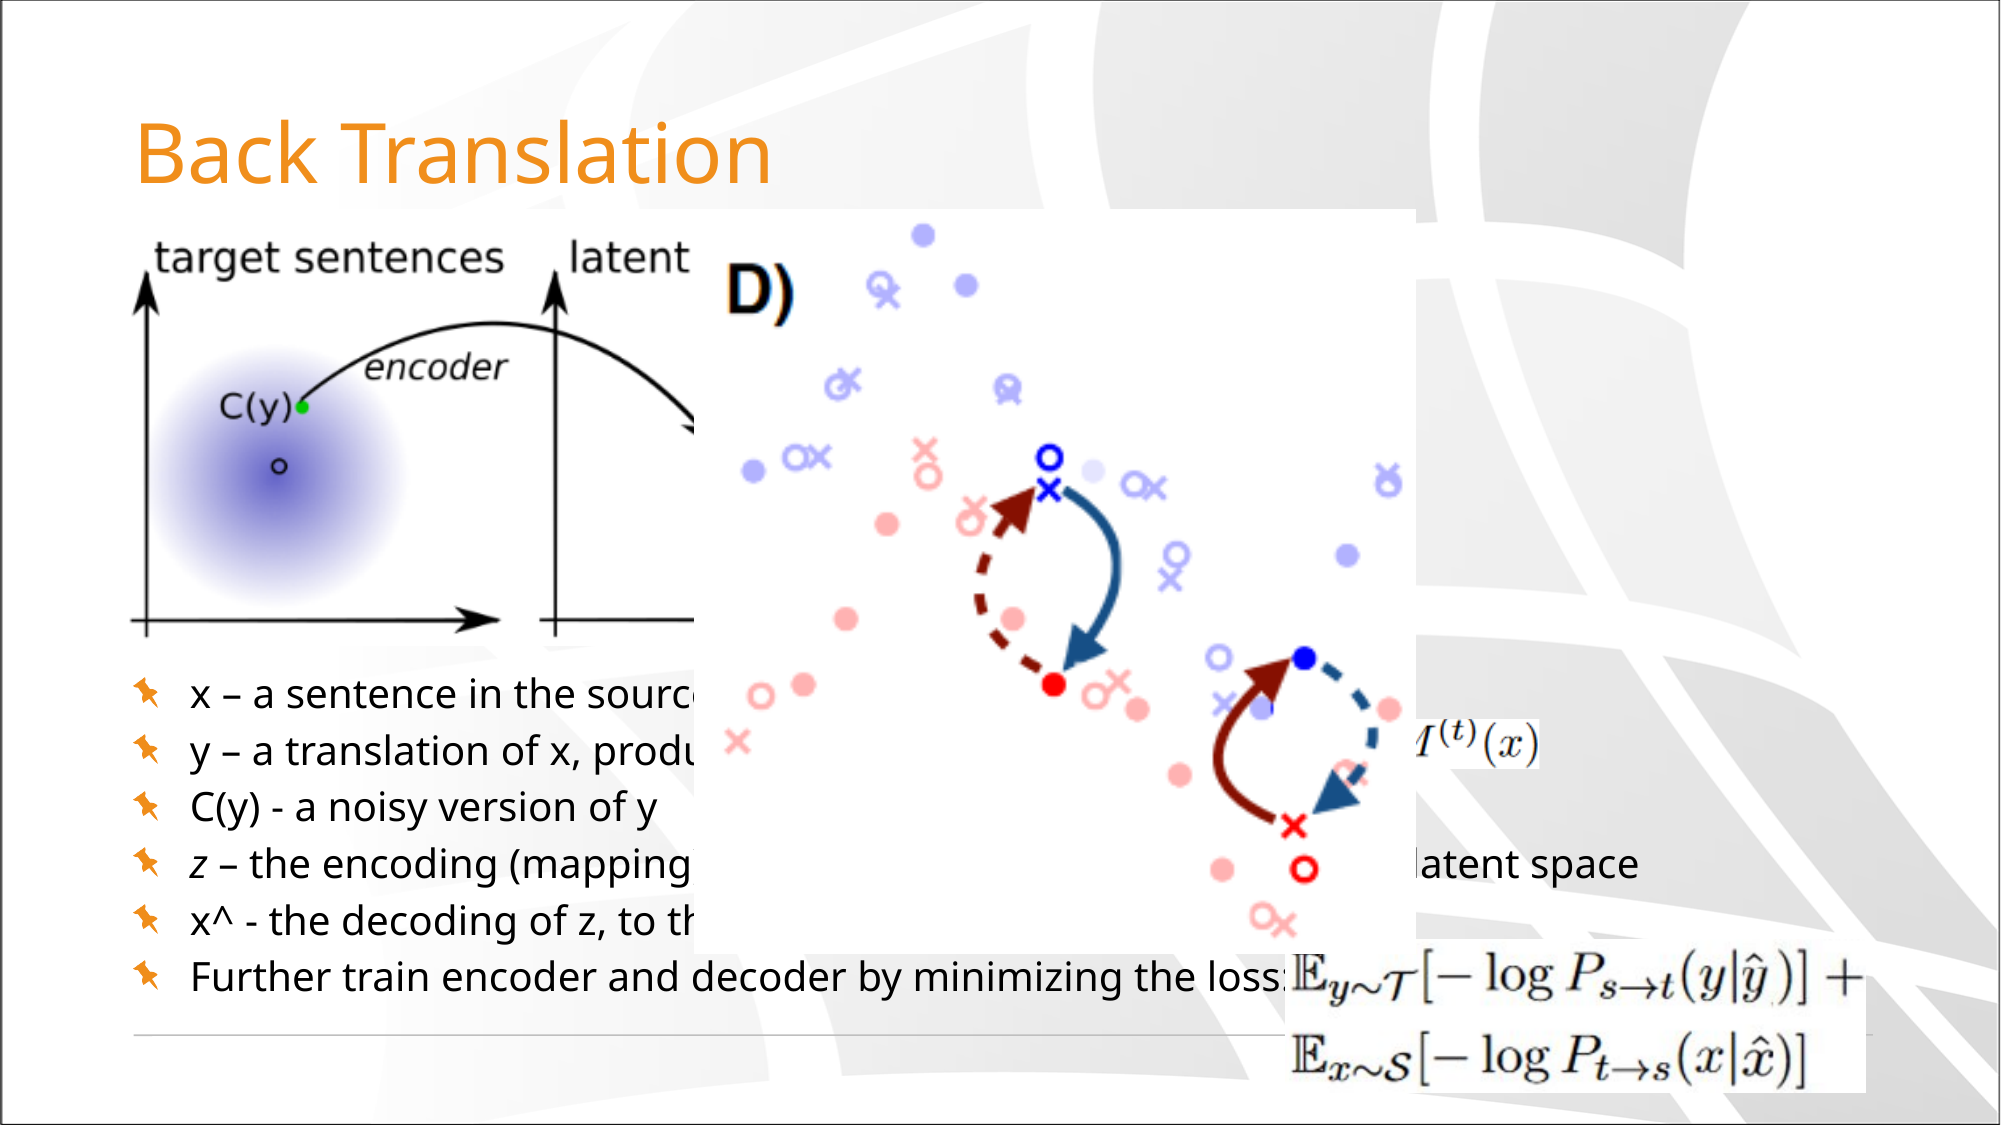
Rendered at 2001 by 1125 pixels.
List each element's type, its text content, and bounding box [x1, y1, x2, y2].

text_box x – a sentence in the source language y – a translation of x, produced by the model, at iteration t: C(y) - a noisy version of y z – the encoding (mapping) of C(y) from the target langugage to latent space x^ - the decoding of z, to the source language Further train encoder and decoder by minimizing the loss: [1422, 660, 1882, 1008]
text_box Back Translation [133, 90, 1882, 208]
picture [0, 0, 2001, 1125]
text_box x – a sentence in the source language y – a translation of x, produced by the model, at iteration t: C(y) - a noisy version of y z – the encoding (mapping) of C(y) from the target langugage to latent space x^ - the decoding of z, to the source language Further train encoder and decoder by minimizing the loss: [133, 660, 1280, 1008]
